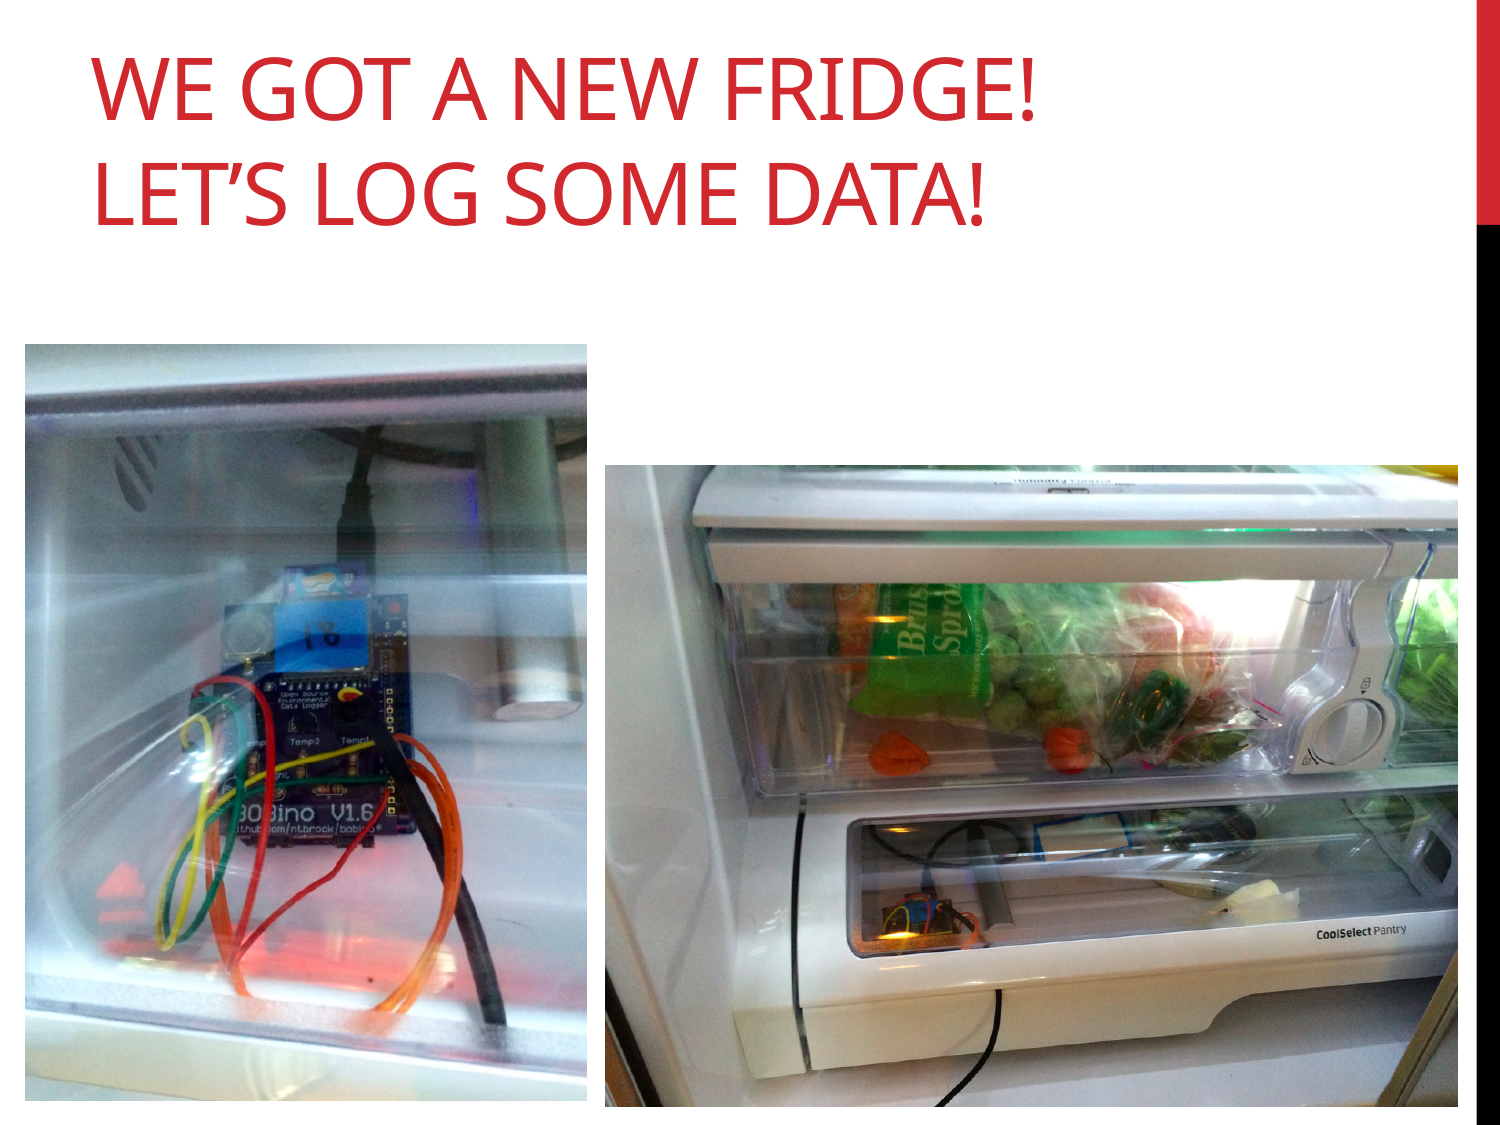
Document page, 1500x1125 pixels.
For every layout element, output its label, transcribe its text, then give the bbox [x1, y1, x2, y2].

picture [25, 344, 587, 1102]
picture [605, 465, 1458, 1107]
title WE GOT A NEW FRIDGE! Let’s Log SOME DATA! [75, 25, 1404, 250]
